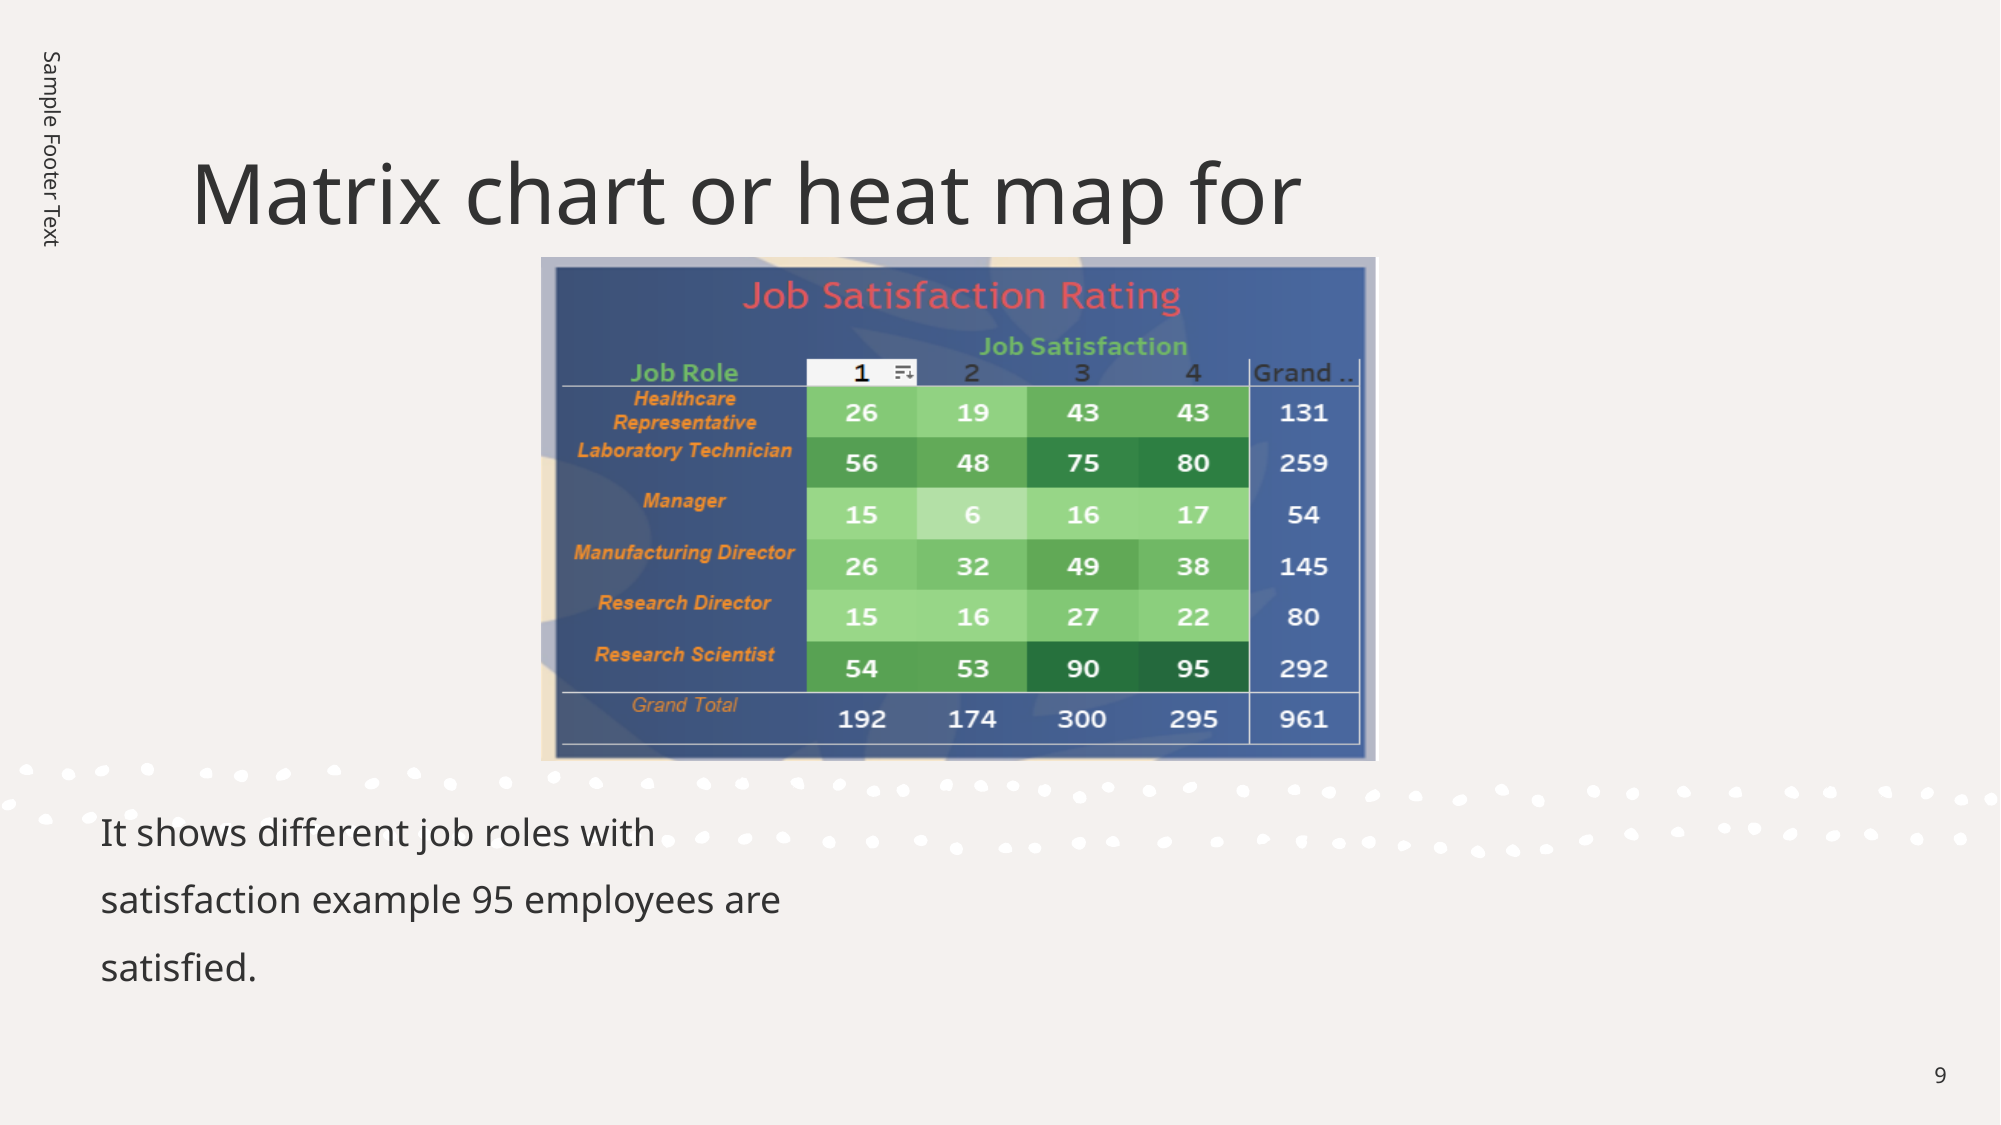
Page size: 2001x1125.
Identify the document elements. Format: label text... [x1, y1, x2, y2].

slide_number 9 [1879, 1046, 1962, 1107]
title Matrix chart or heat map for [175, 82, 1756, 300]
picture [541, 257, 1379, 761]
list It shows different job roles with satisfaction example 95 employees are satisfied. [85, 779, 839, 997]
